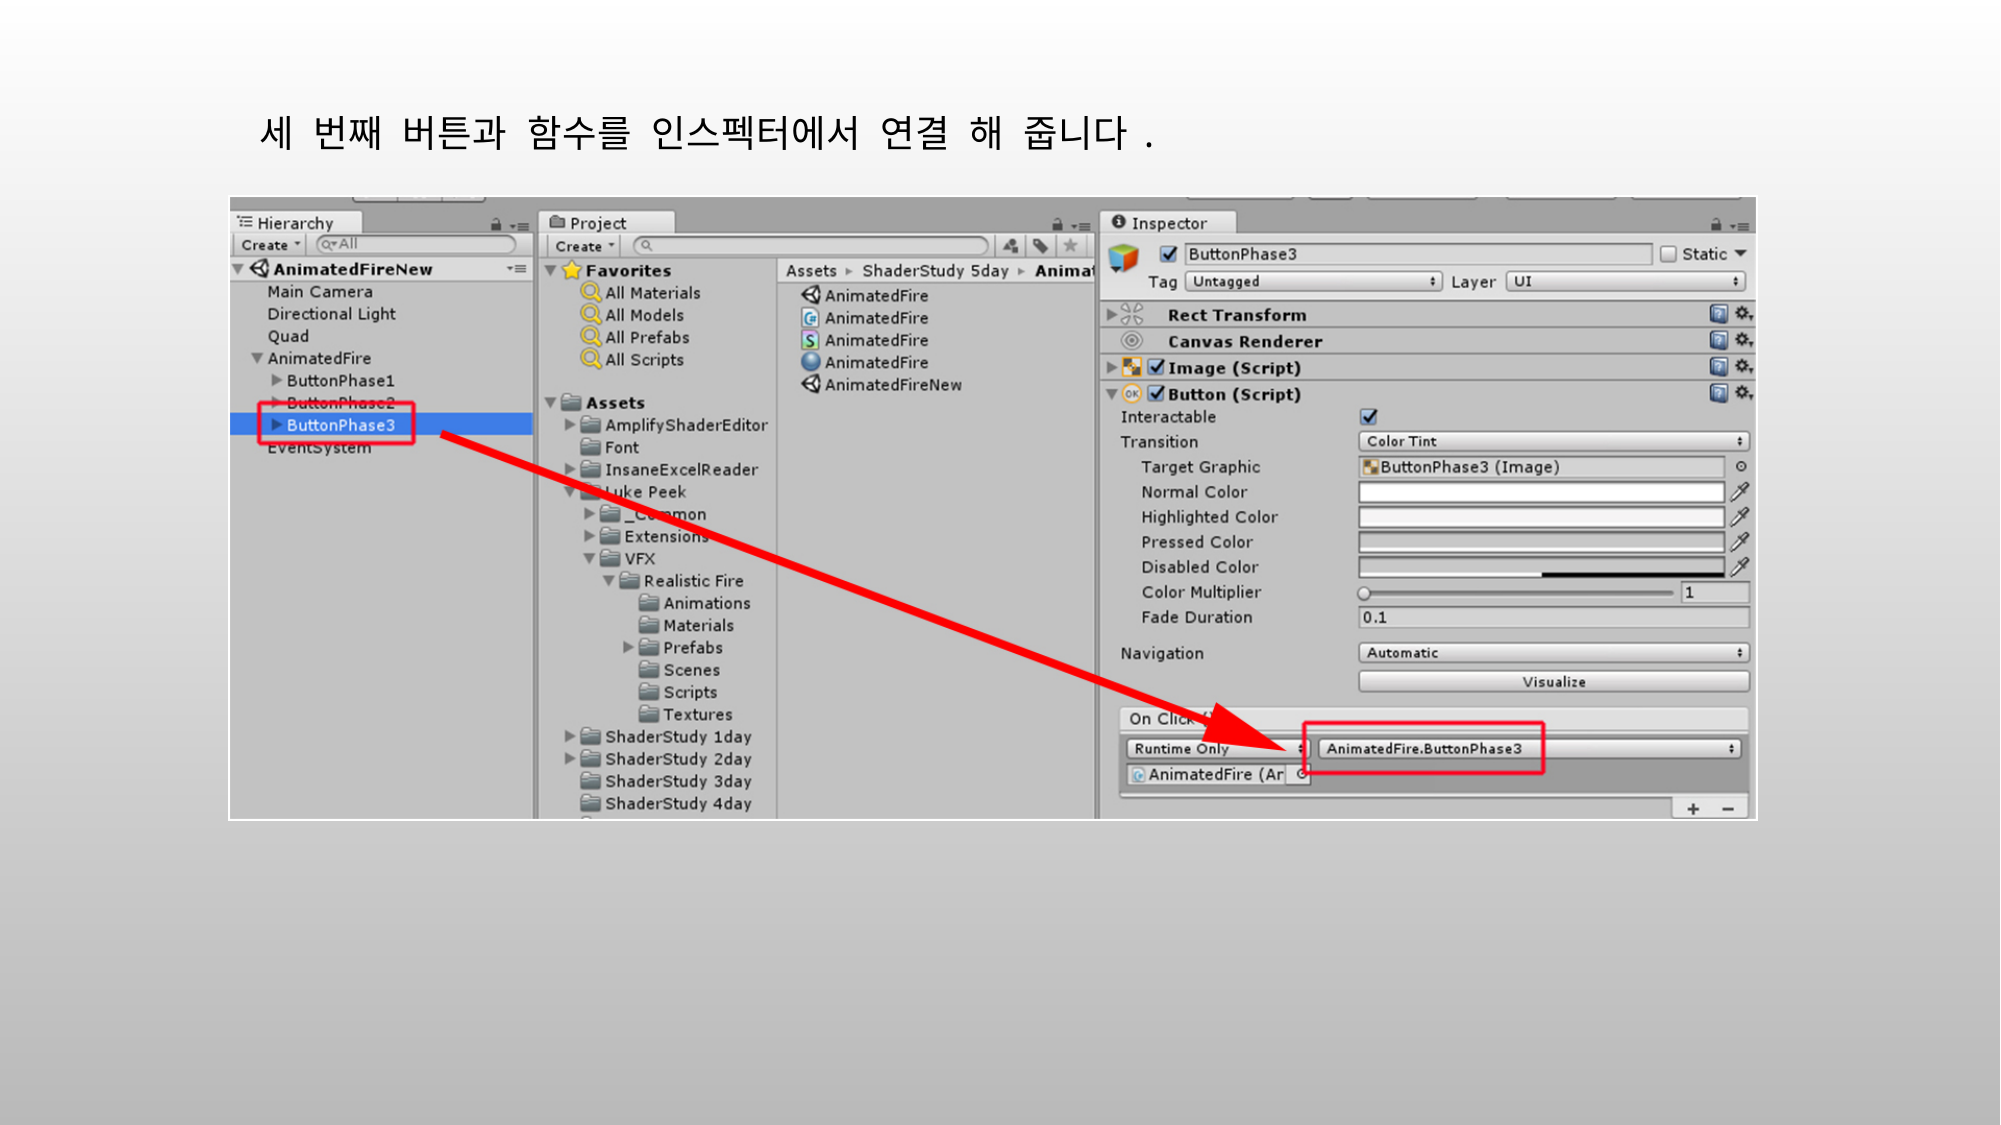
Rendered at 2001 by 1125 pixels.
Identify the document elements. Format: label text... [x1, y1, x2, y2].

picture [228, 195, 1758, 822]
text_box 세 번째 버튼과 함수를 인스펙터에서 연결 해 줍니다. [244, 98, 1153, 162]
